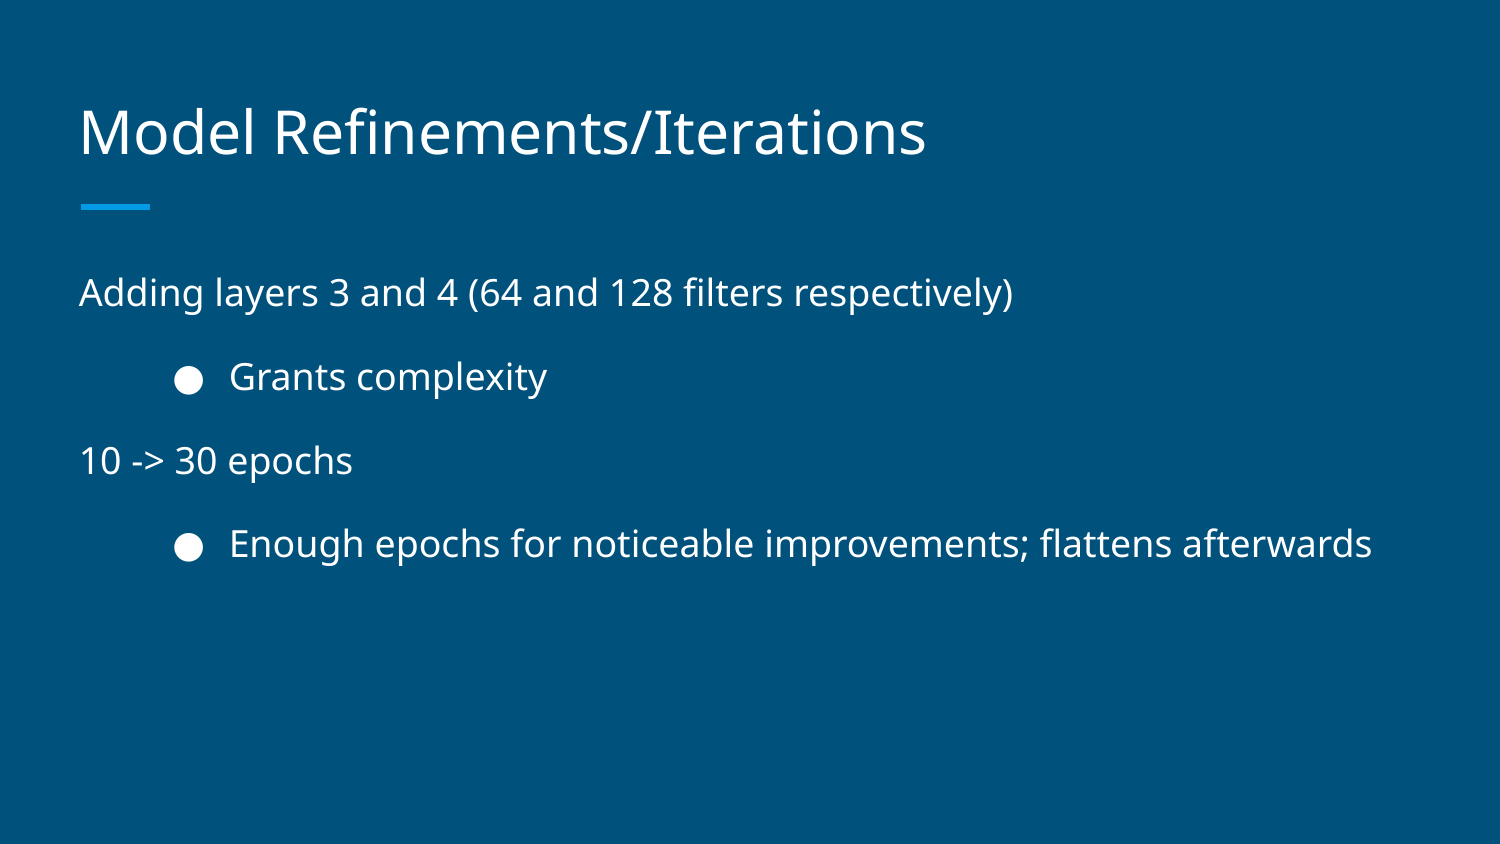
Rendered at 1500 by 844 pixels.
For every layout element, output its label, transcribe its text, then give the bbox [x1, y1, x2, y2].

text_box Adding layers 3 and 4 (64 and 128 filters respectively) Grants complexity 10 -> 30 epochs Enough epochs for noticeable improvements; flattens afterwards [63, 244, 1437, 750]
title Model Refinements/Iterations [63, 75, 1260, 188]
